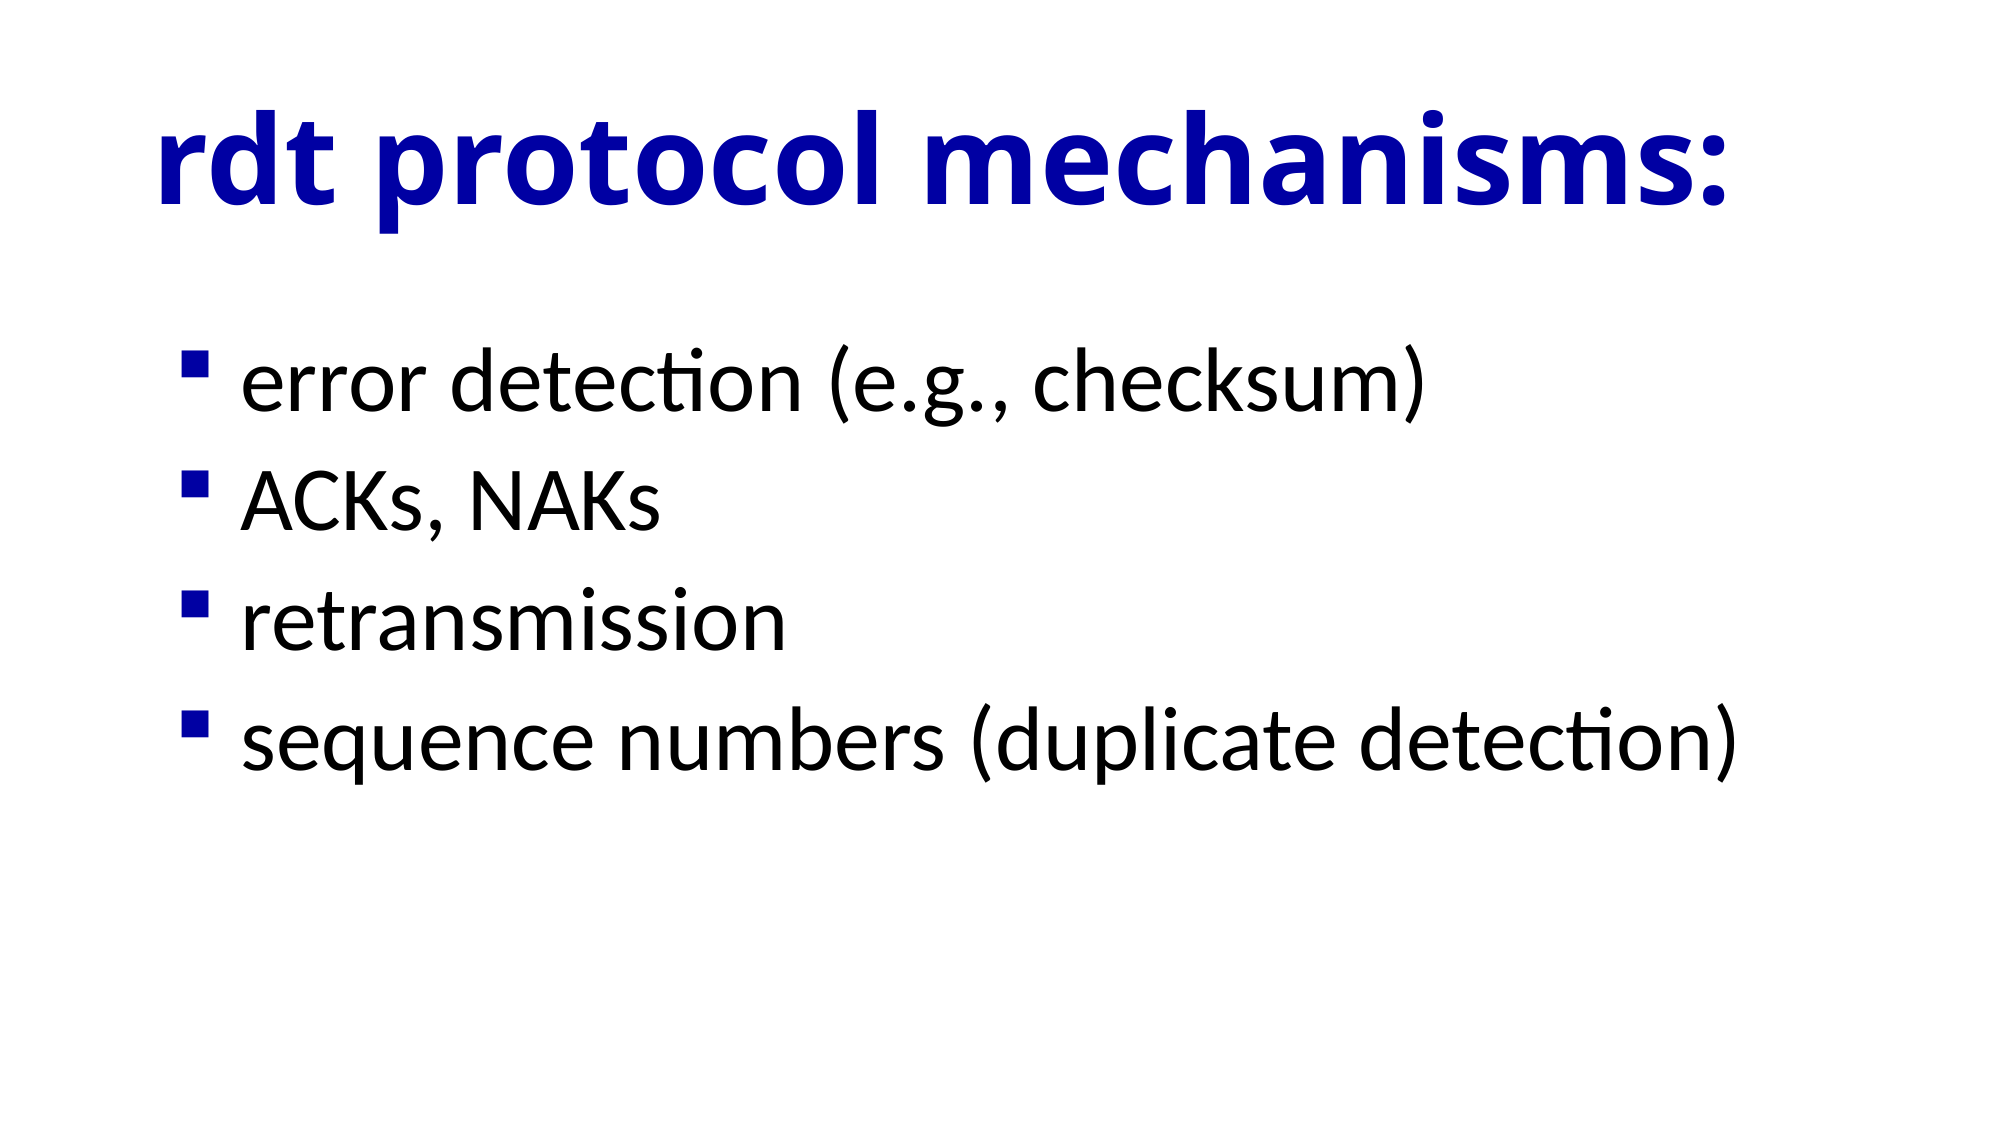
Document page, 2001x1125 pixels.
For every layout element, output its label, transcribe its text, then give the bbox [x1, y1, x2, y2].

list error detection (e.g., checksum) ACKs, NAKs retransmission sequence numbers (duplicate detection) [139, 324, 1957, 1039]
title rdt protocol mechanisms: [137, 74, 1863, 255]
